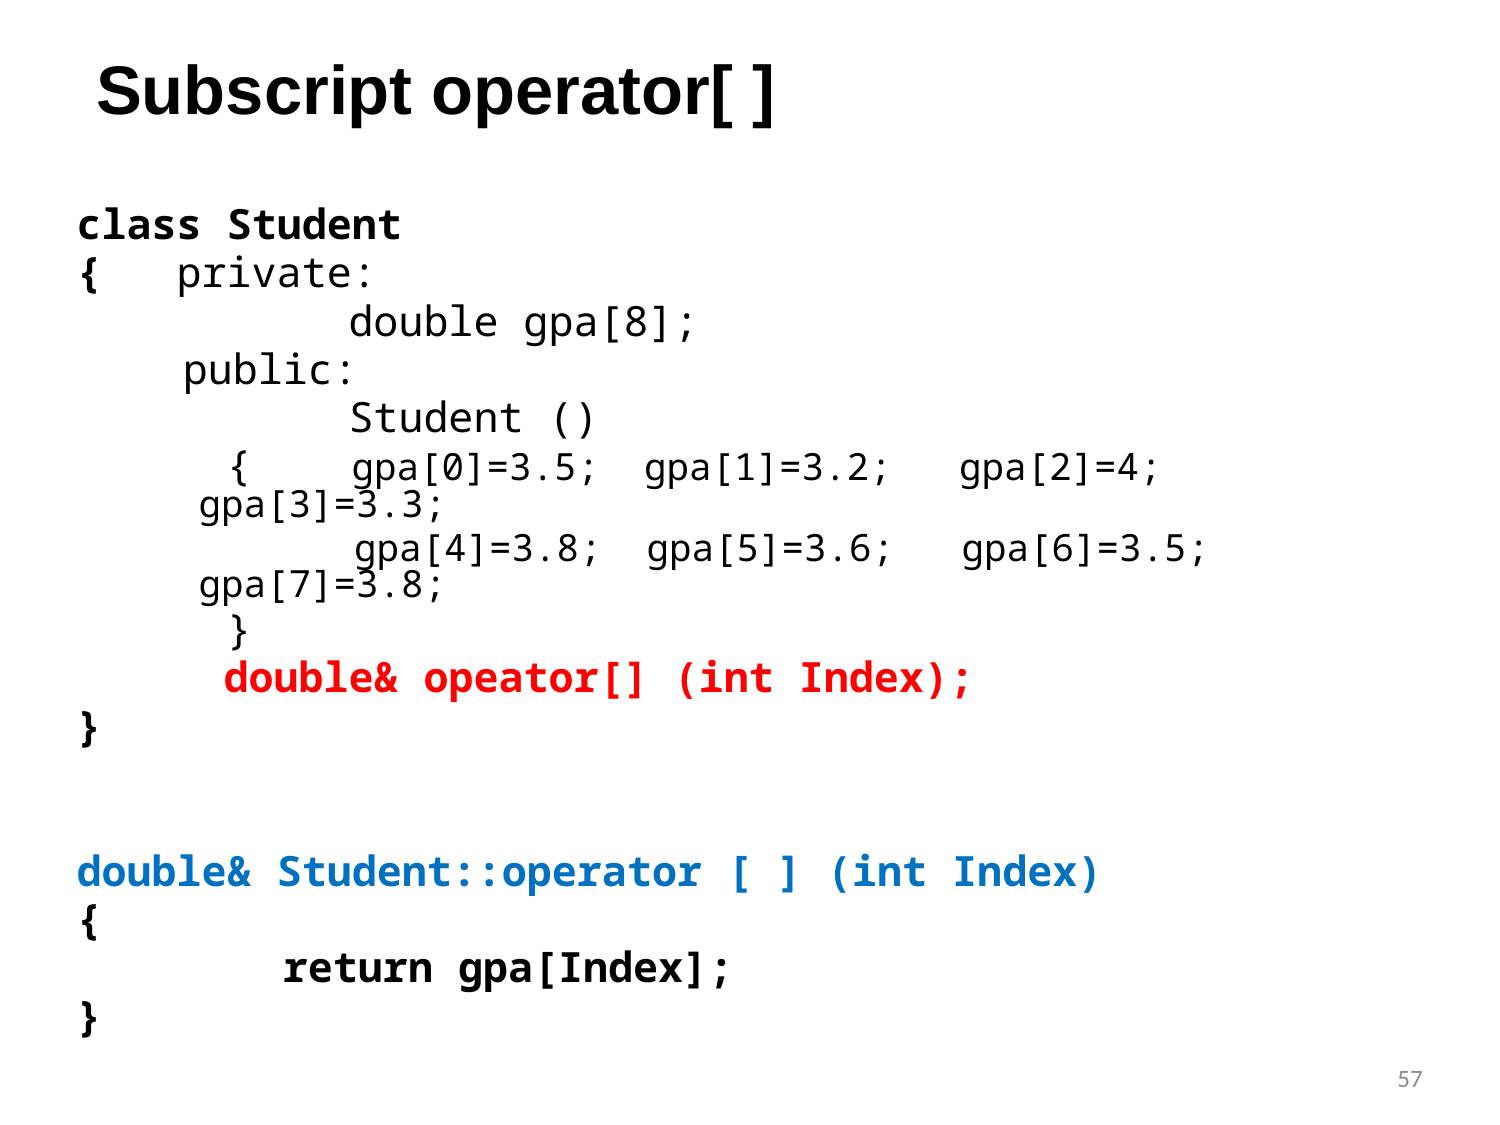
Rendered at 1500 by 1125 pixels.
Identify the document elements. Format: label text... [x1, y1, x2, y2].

text_box class Student { private: double gpa[8]; public: Student () { gpa[0]=3.5; gpa[1]=3.2; gpa[2]=4; gpa[3]=3.3; gpa[4]=3.8; gpa[5]=3.6; gpa[6]=3.5; gpa[7]=3.8; } double& opeator[] (int Index); } double& Student::operator [ ] (int Index) { return gpa[Index]; } [61, 200, 1438, 1063]
title Subscript operator[ ] [81, 0, 1419, 175]
slide_number 57 [1087, 1047, 1438, 1108]
